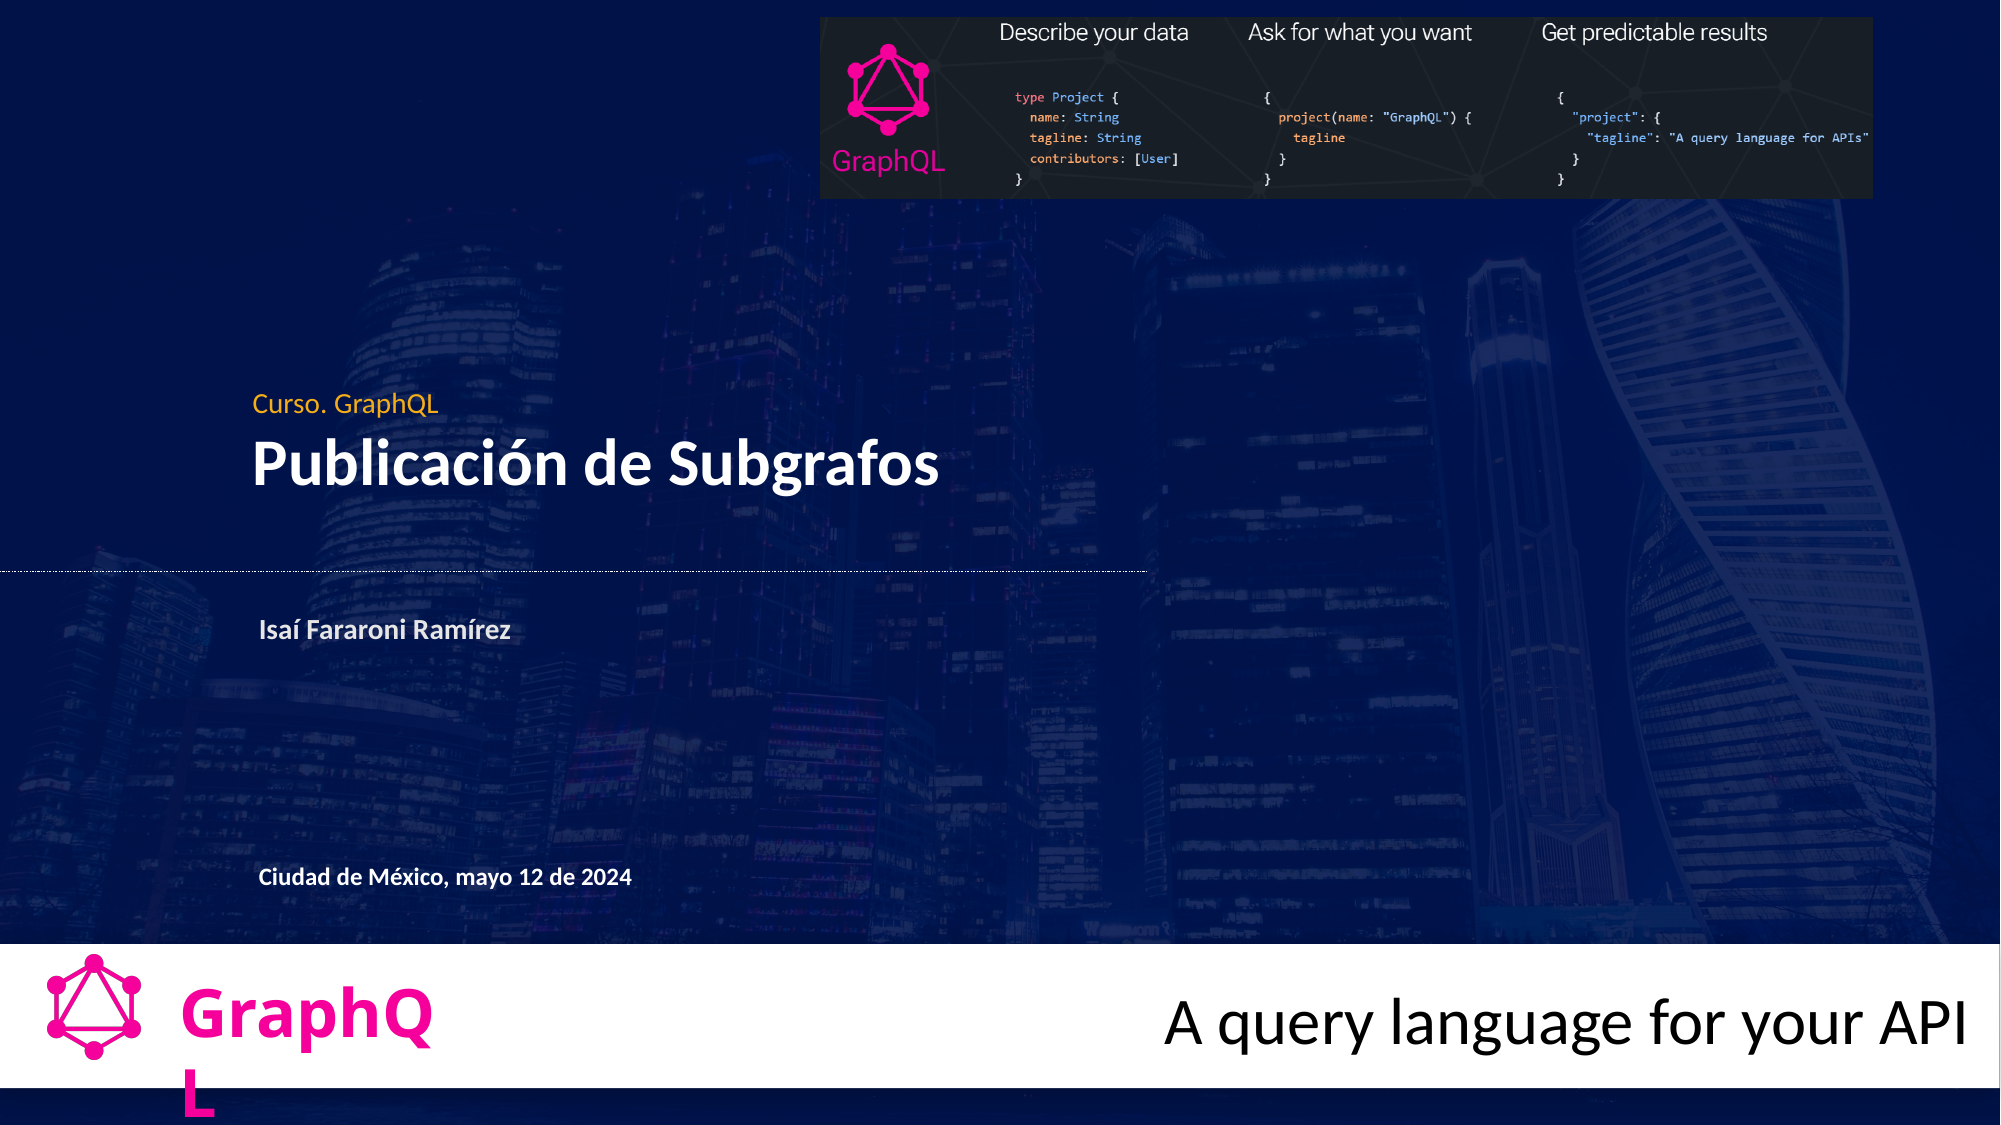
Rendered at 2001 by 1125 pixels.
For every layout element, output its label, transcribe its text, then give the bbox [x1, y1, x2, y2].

picture [820, 17, 1873, 199]
text_box Ciudad de México, mayo 12 de 2024 [243, 844, 1330, 911]
text_box Curso. GraphQL Publicación de Subgrafos [252, 316, 1871, 560]
text_box Isaí Fararoni Ramírez [243, 603, 1148, 653]
picture [47, 954, 141, 1060]
